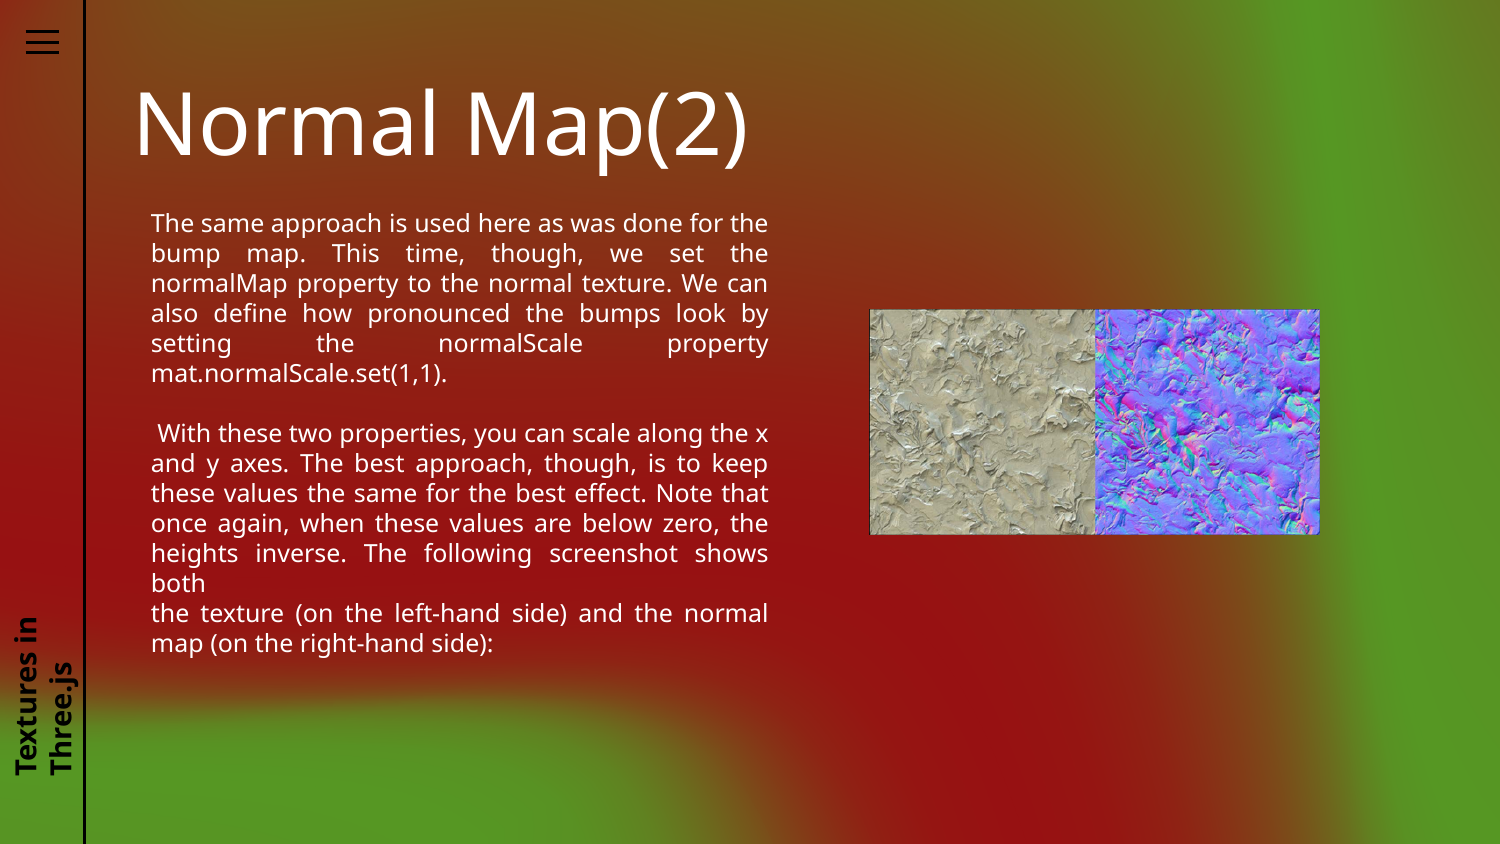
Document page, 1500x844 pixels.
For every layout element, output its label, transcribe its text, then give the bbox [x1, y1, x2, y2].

picture [86, 0, 1500, 844]
title Normal Map(2) [116, 72, 1383, 167]
picture [0, 0, 83, 844]
subtitle The same approach is used here as was done for the bump map. This time, though, we set the normalMap property to the normal texture. We can also define how pronounced the bumps look by setting the normalScale property mat.normalScale.set(1,1). With these two properties, you can scale along the x and y axes. The best approach, though, is to keep these values the same for the best effect. Note that once again, when these values are below zero, the heights inverse. The following screenshot shows both the texture (on the left-hand side) and the normal map (on the right-hand side): [116, 192, 785, 756]
